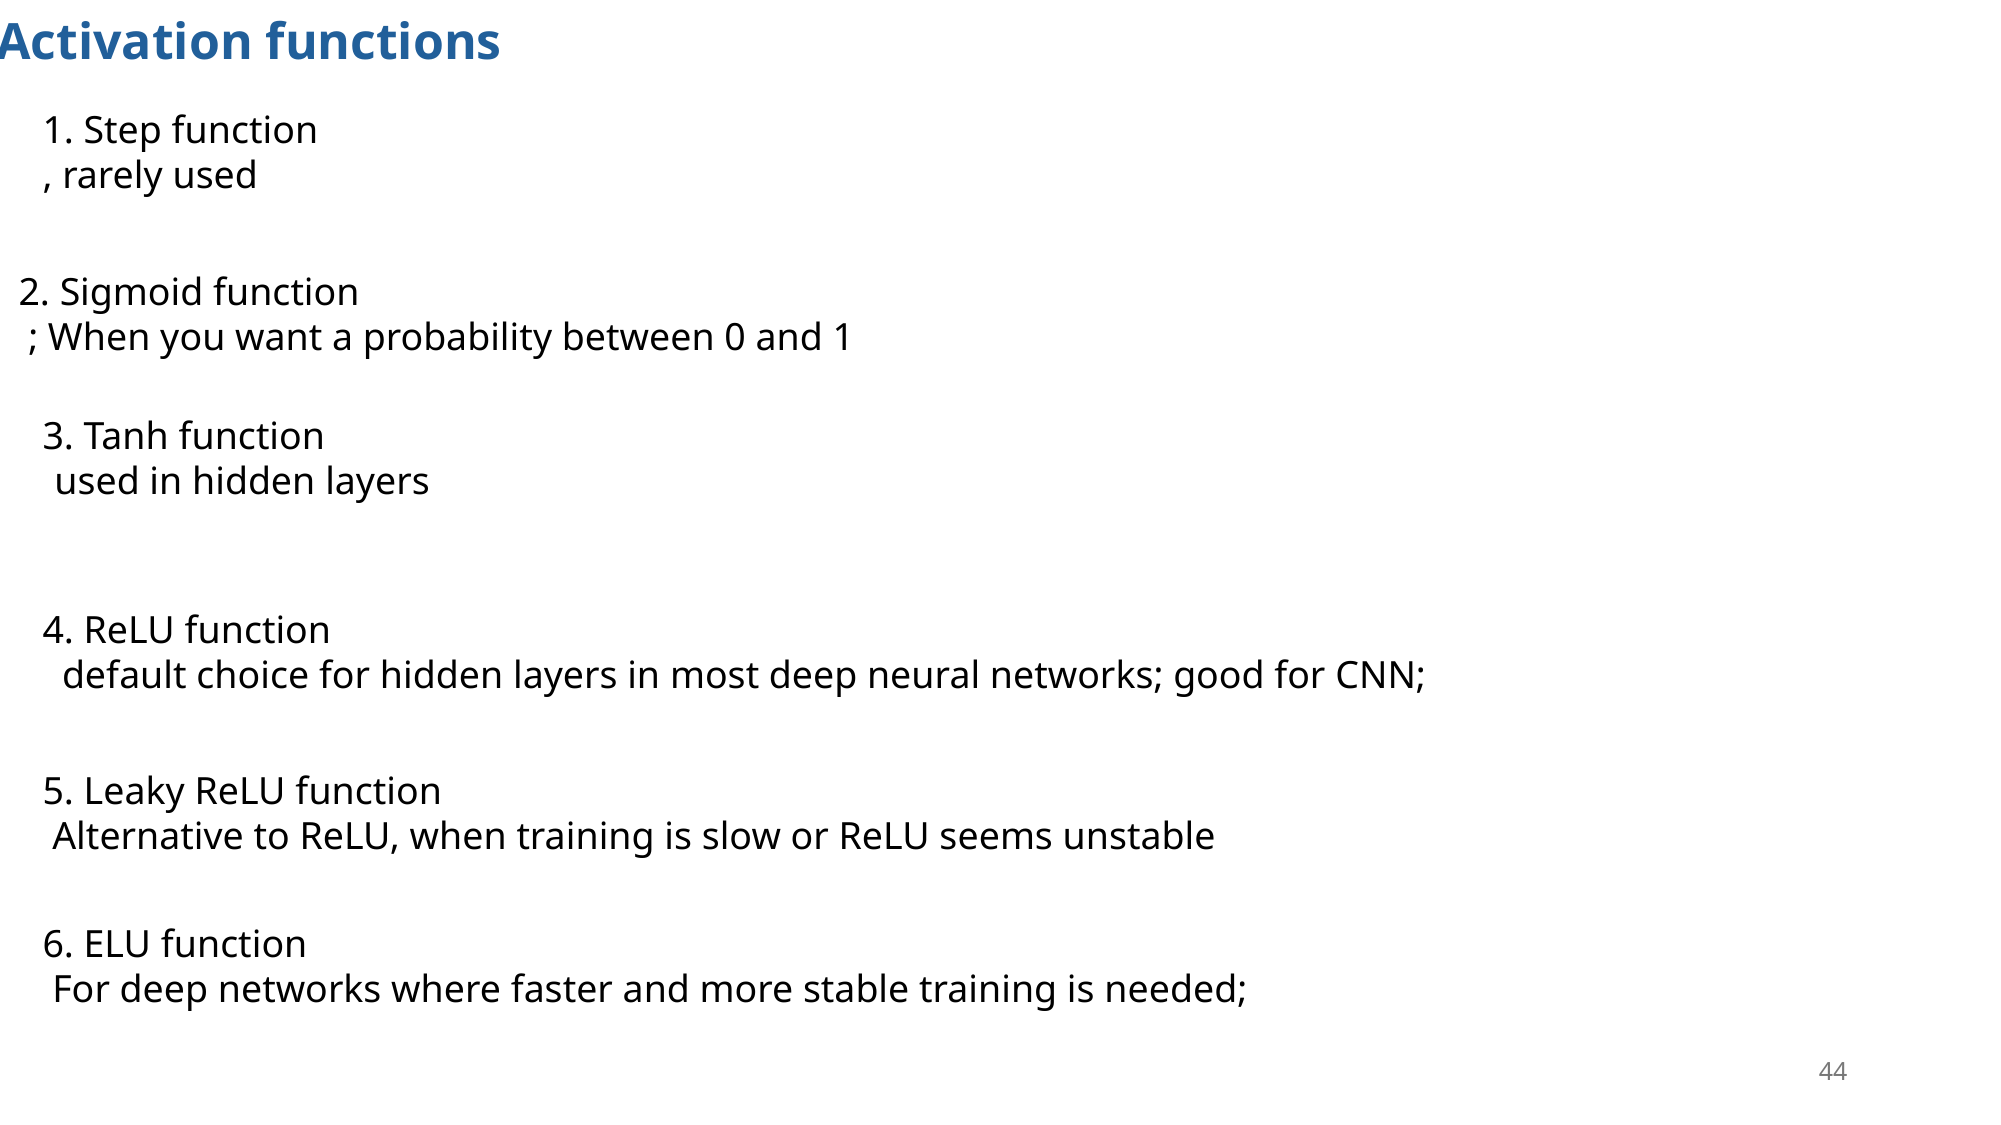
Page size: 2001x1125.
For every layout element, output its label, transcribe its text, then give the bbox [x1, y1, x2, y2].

slide_number 44 [1412, 1042, 1863, 1103]
text_box Activation functions [0, 1, 517, 77]
